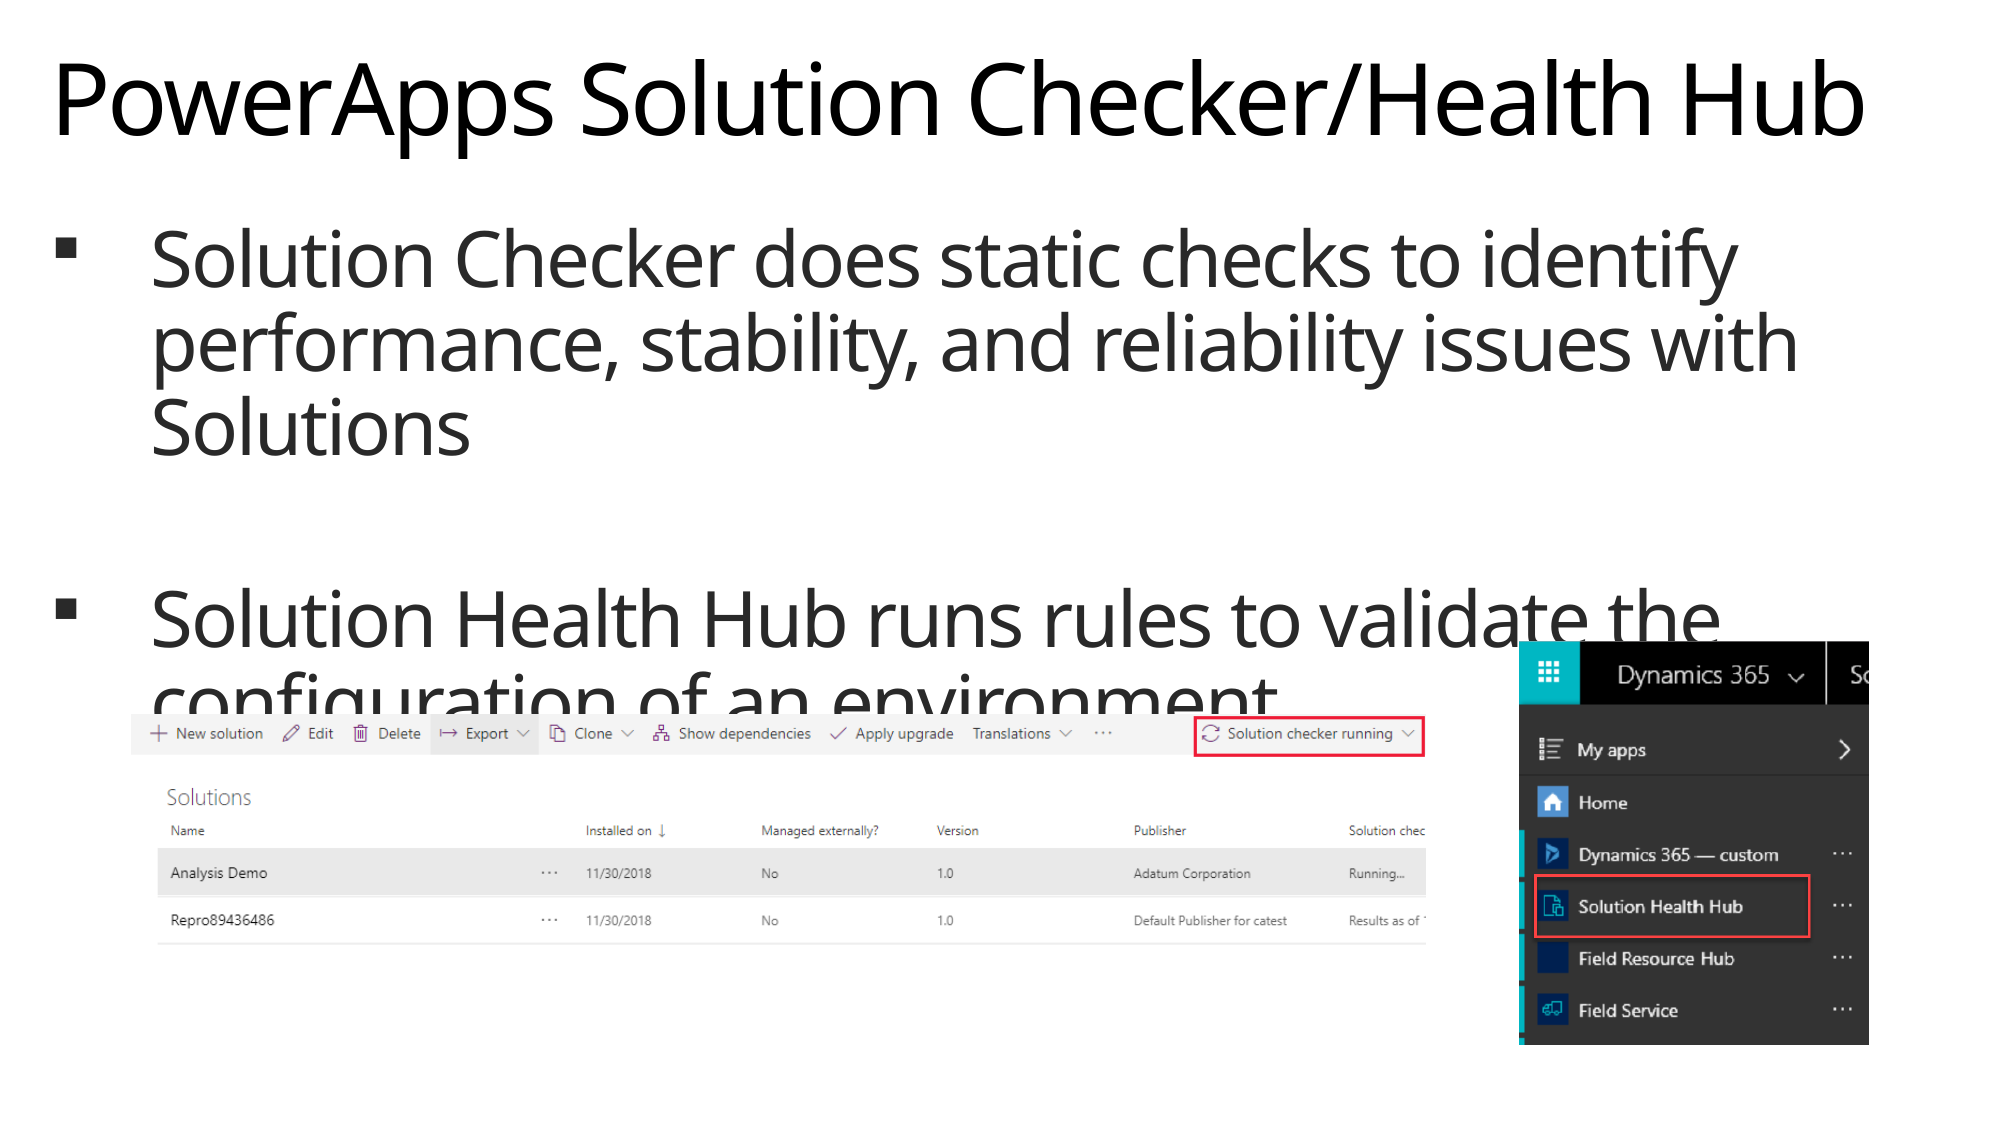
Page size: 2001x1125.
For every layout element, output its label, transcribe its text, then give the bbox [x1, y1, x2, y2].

picture [131, 713, 1426, 951]
title PowerApps Solution Checker/Health Hub [50, 37, 1950, 169]
list Solution Checker does static checks to identify performance, stability, and reliability issues with Solutions Solution Health Hub runs rules to validate the configuration of an environment [50, 219, 1950, 663]
picture [1519, 640, 1869, 1045]
